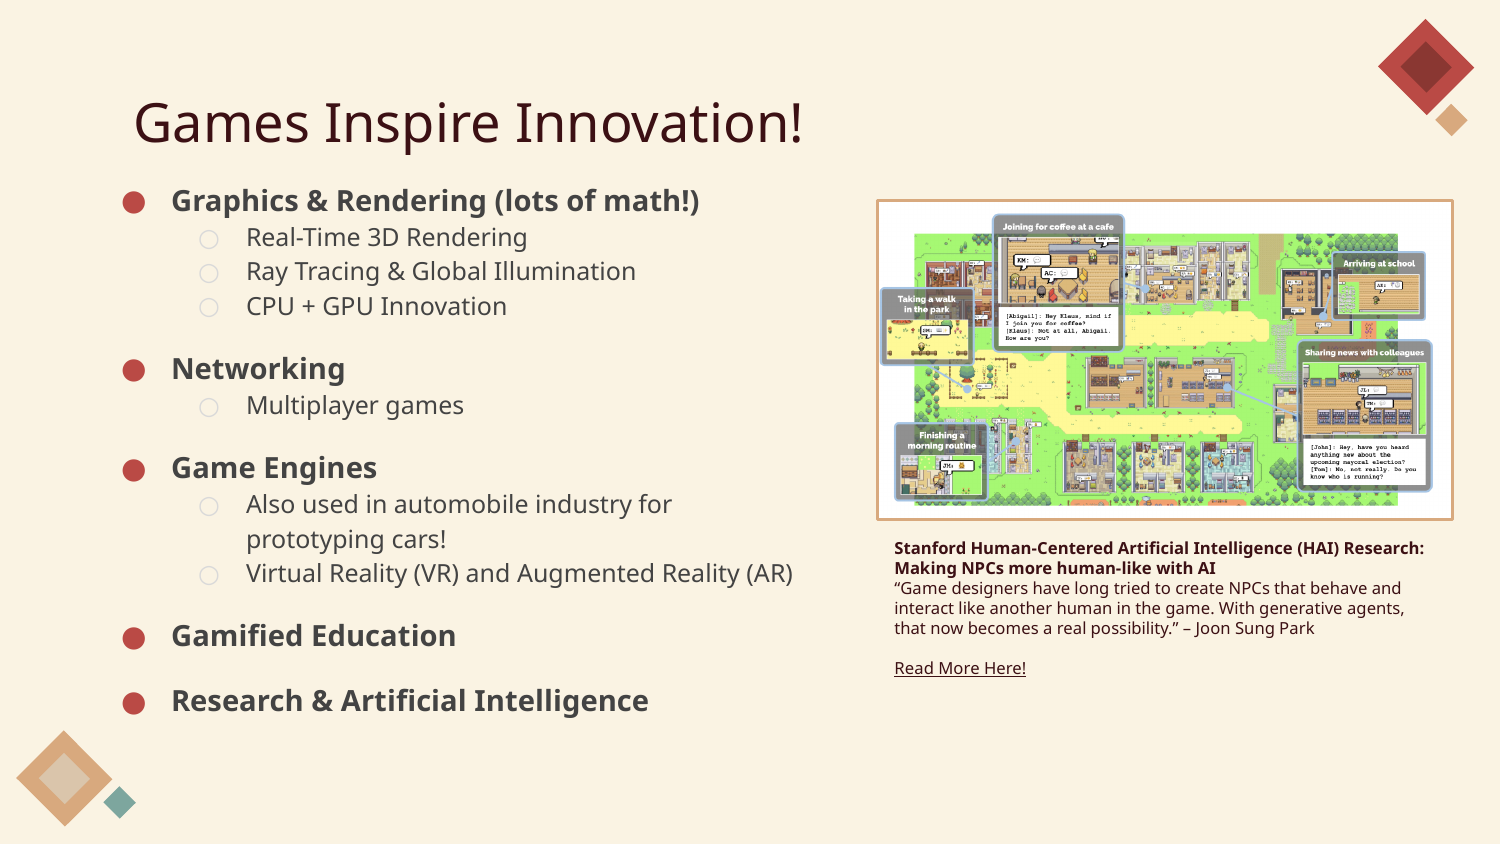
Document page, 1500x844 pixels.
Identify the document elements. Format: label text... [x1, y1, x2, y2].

picture [879, 201, 1451, 519]
text_box Stanford Human-Centered Artificial Intelligence (HAI) Research: Making NPCs more human-like with AI “Game designers have long tried to create NPCs that behave and interact like another human in the game. With generative agents, that now becomes a real possibility.” – Joon Sung Park Read More Here! [879, 526, 1451, 696]
title Games Inspire Innovation! [118, 72, 1382, 167]
list Graphics & Rendering (lots of math!) Real-Time 3D Rendering Ray Tracing & Global Illumination CPU + GPU Innovation Networking Multiplayer games Game Engines Also used in automobile industry for prototyping cars! Virtual Reality (VR) and Augmented Reality (AR) Gamified Education Research & Artificial Intelligence [81, 166, 828, 756]
